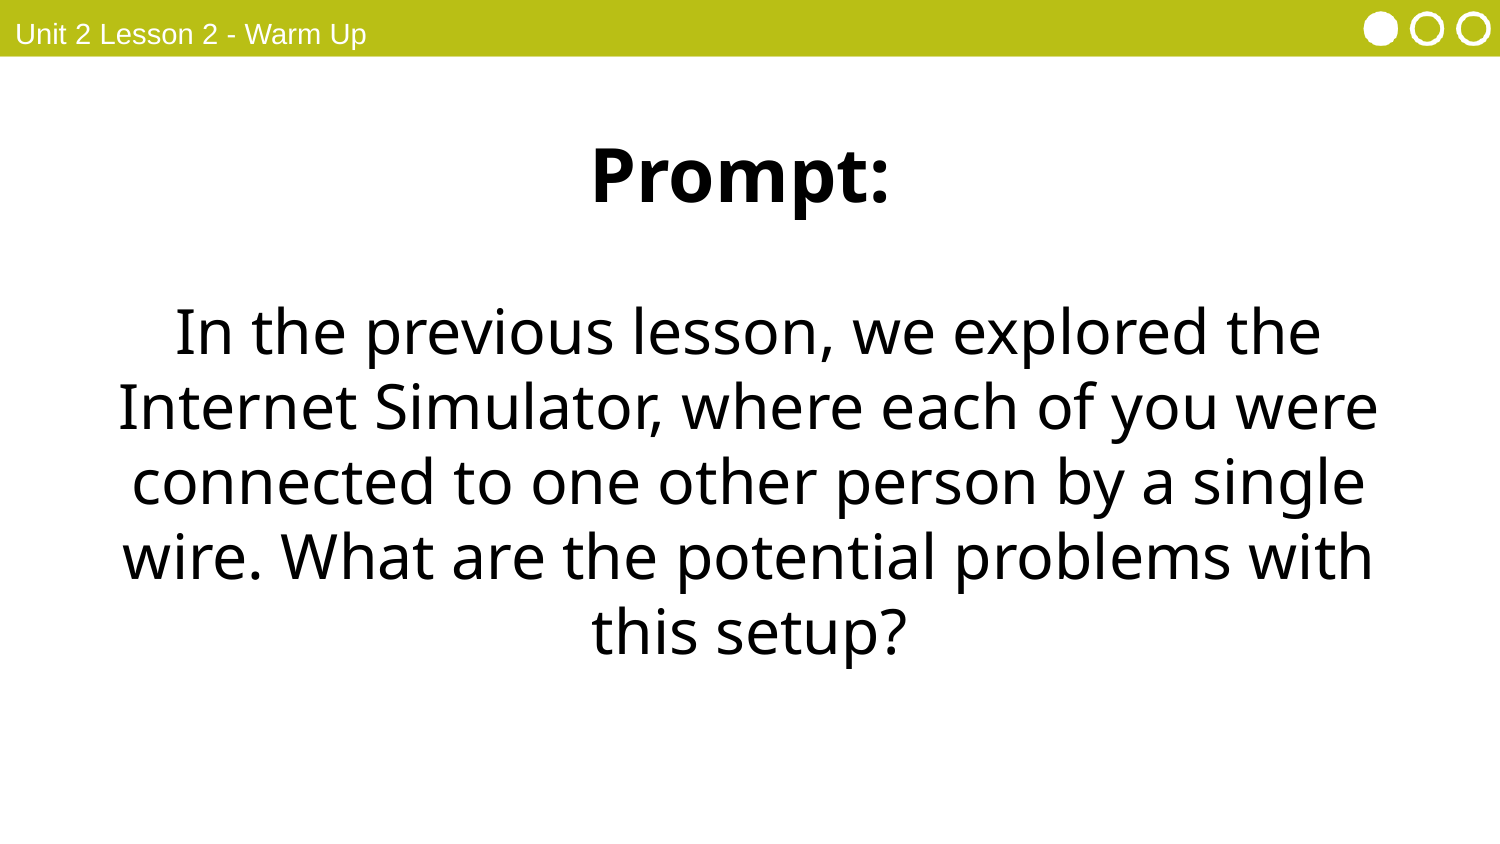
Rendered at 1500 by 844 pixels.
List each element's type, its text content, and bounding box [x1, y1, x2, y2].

picture [0, 0, 1500, 844]
text_box Prompt: In the previous lesson, we explored the Internet Simulator, where each of you were connected to one other person by a single wire. What are the potential problems with this setup? [85, 112, 1415, 806]
text_box Unit 2 Lesson 2 - Warm Up [0, 0, 750, 58]
